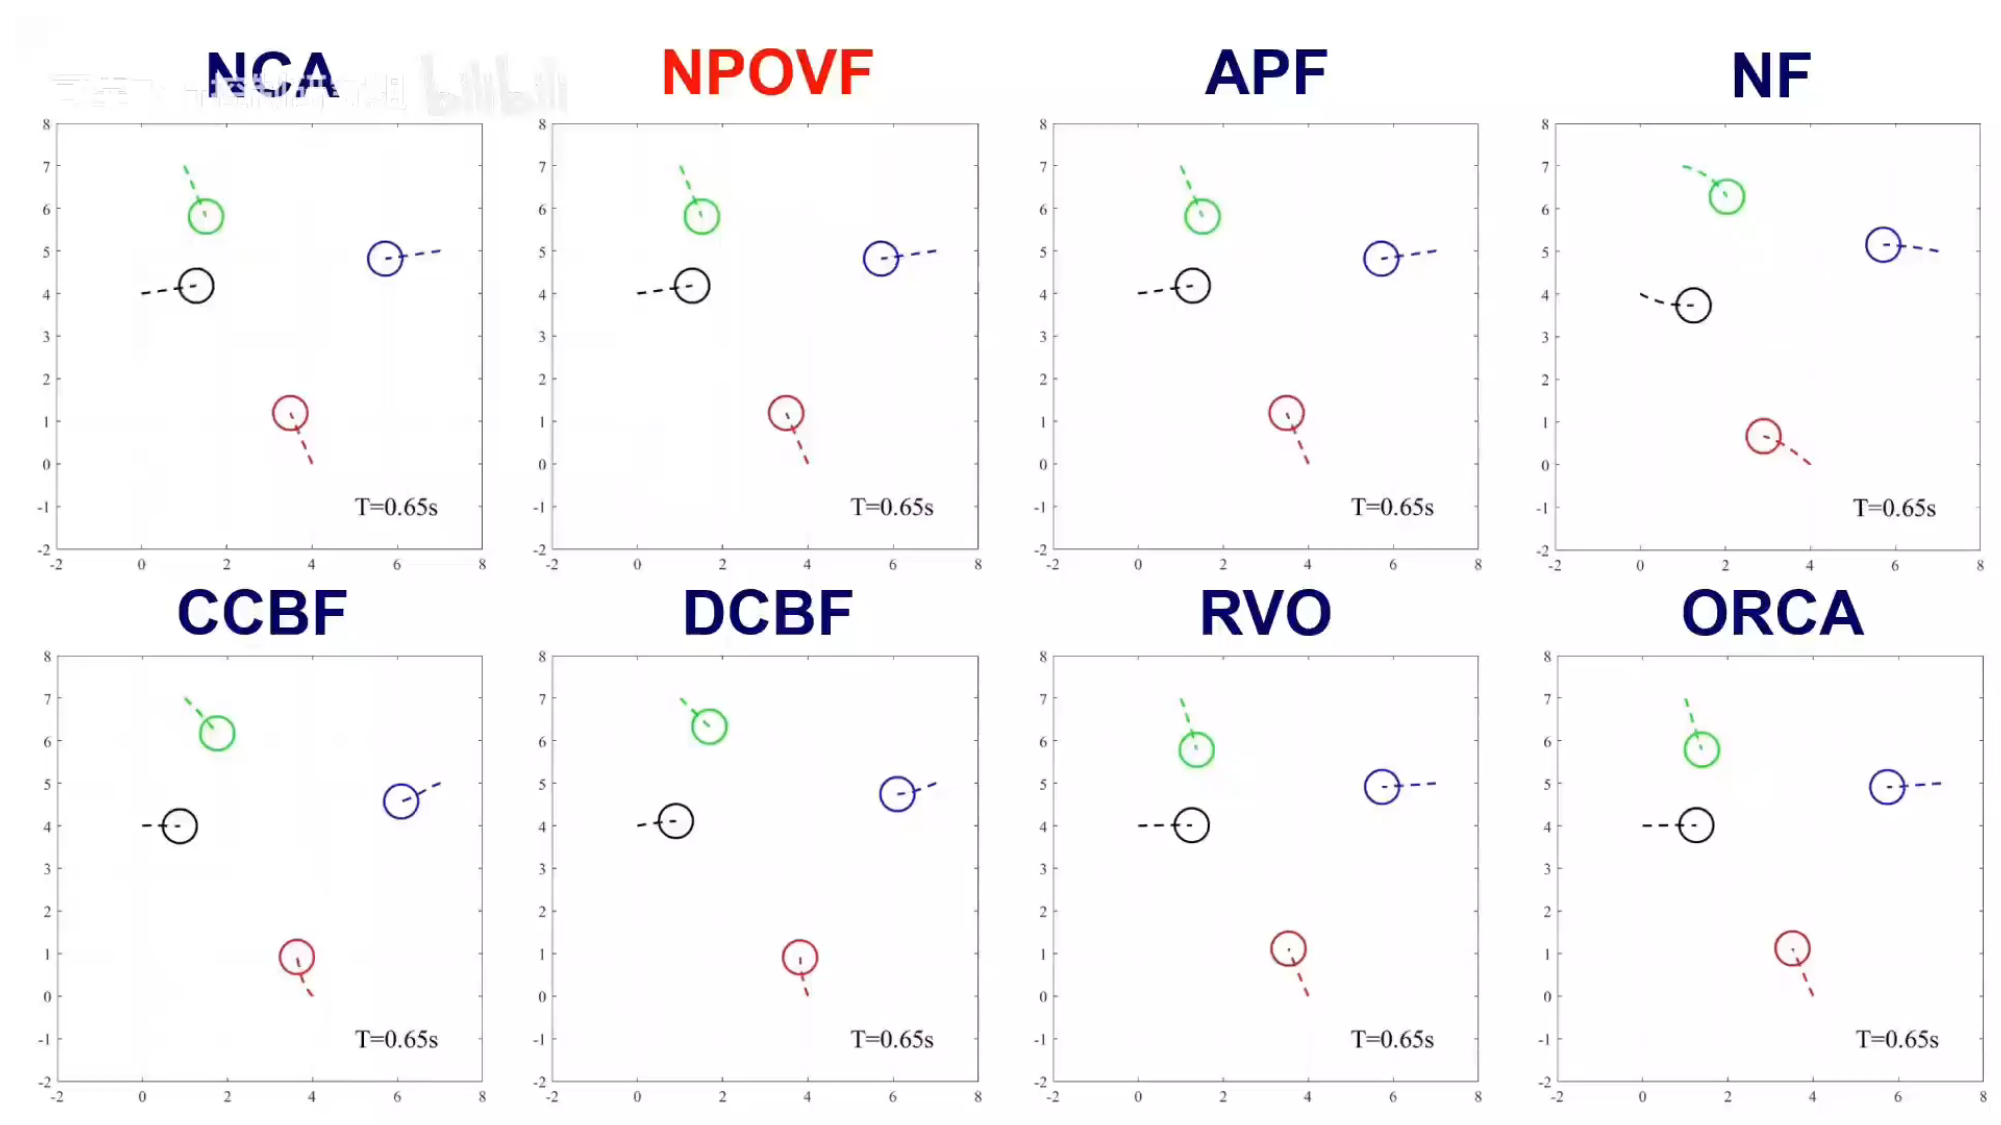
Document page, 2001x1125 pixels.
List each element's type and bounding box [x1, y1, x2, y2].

text_box [15, 15, 2000, 1125]
